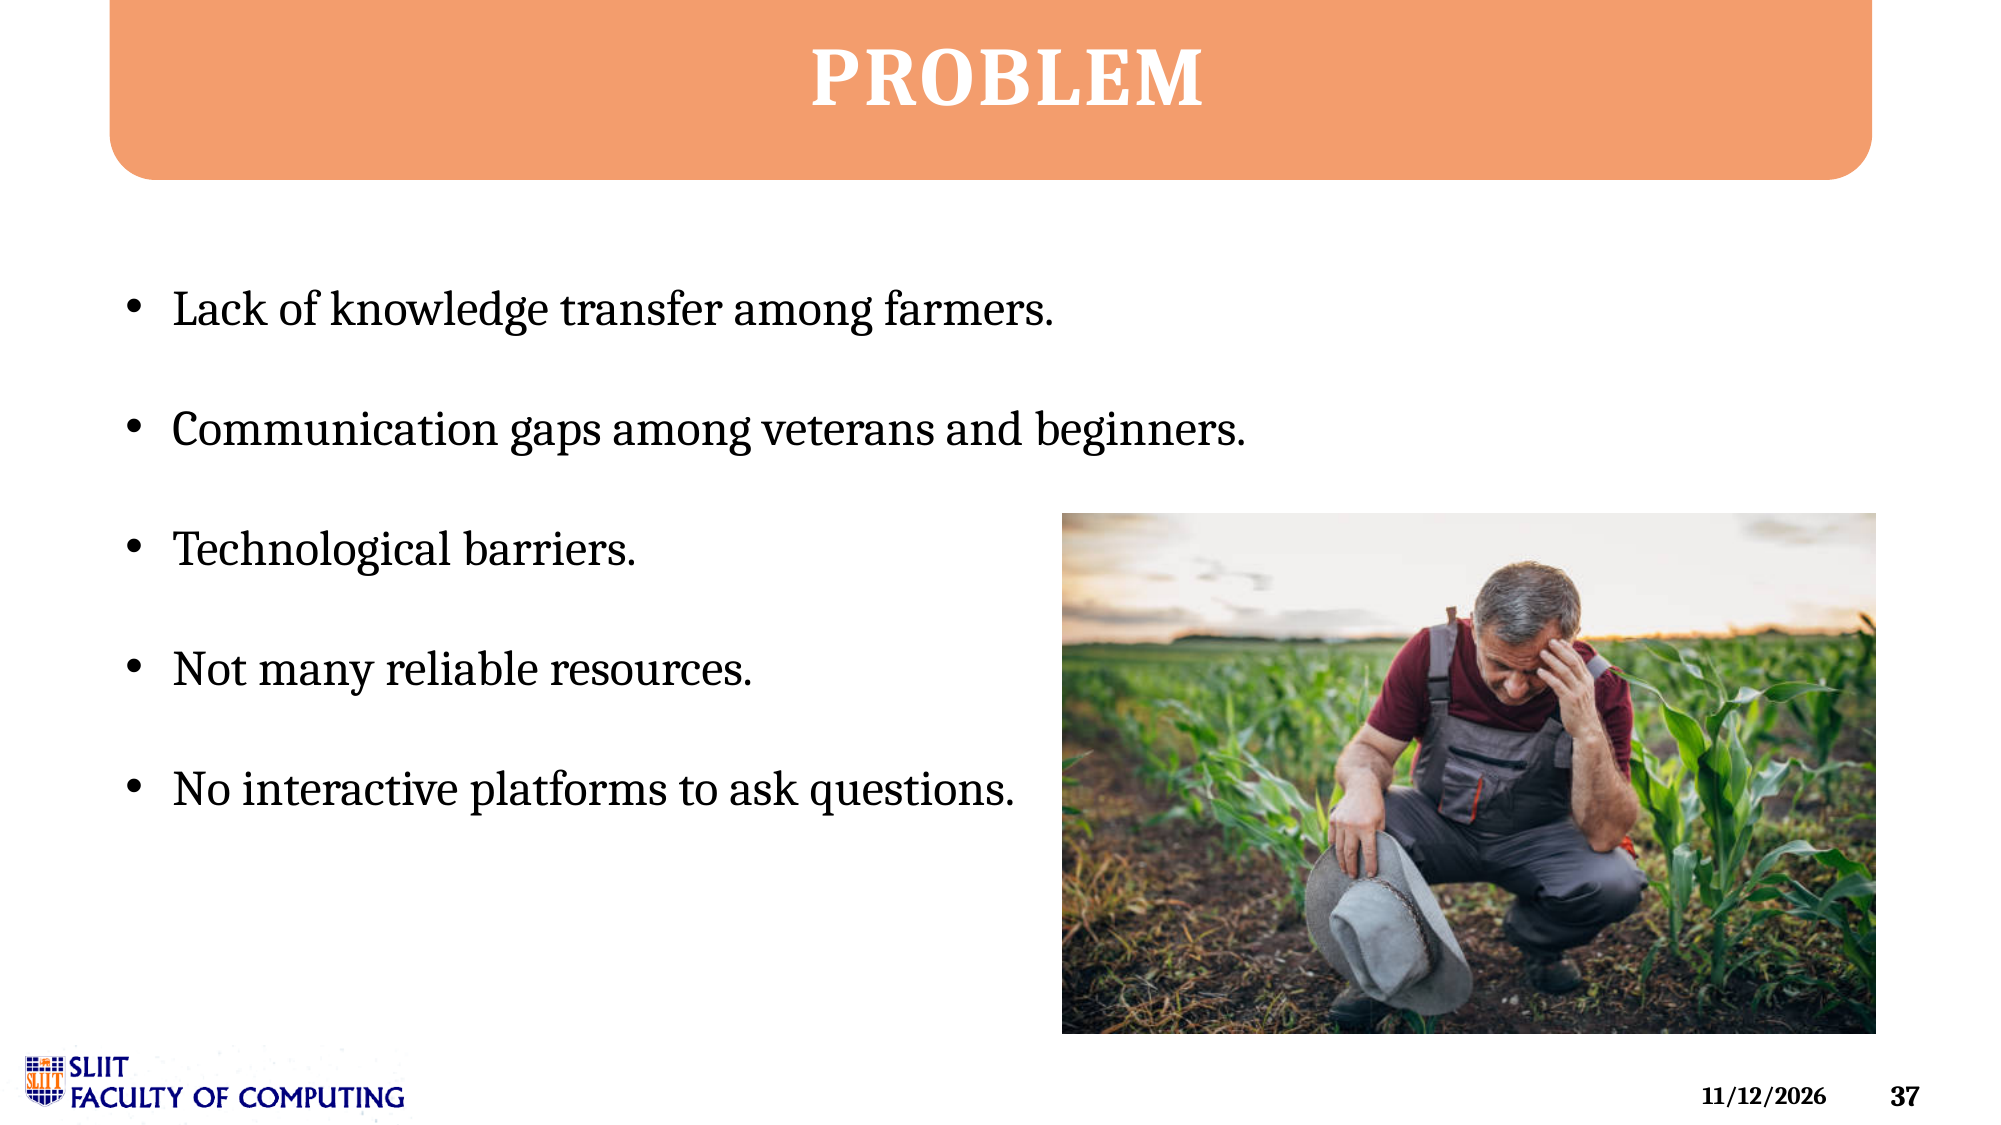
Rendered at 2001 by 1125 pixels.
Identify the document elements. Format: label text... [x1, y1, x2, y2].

picture [0, 1045, 413, 1125]
picture [1062, 513, 1877, 1034]
text_box Problem [49, 0, 1967, 130]
text_box Lack of knowledge transfer among farmers. Communication gaps among veterans and beginners. Technological barriers. Not many reliable resources. No interactive platforms to ask questions. [110, 207, 1421, 823]
text_box [107, 130, 1875, 183]
